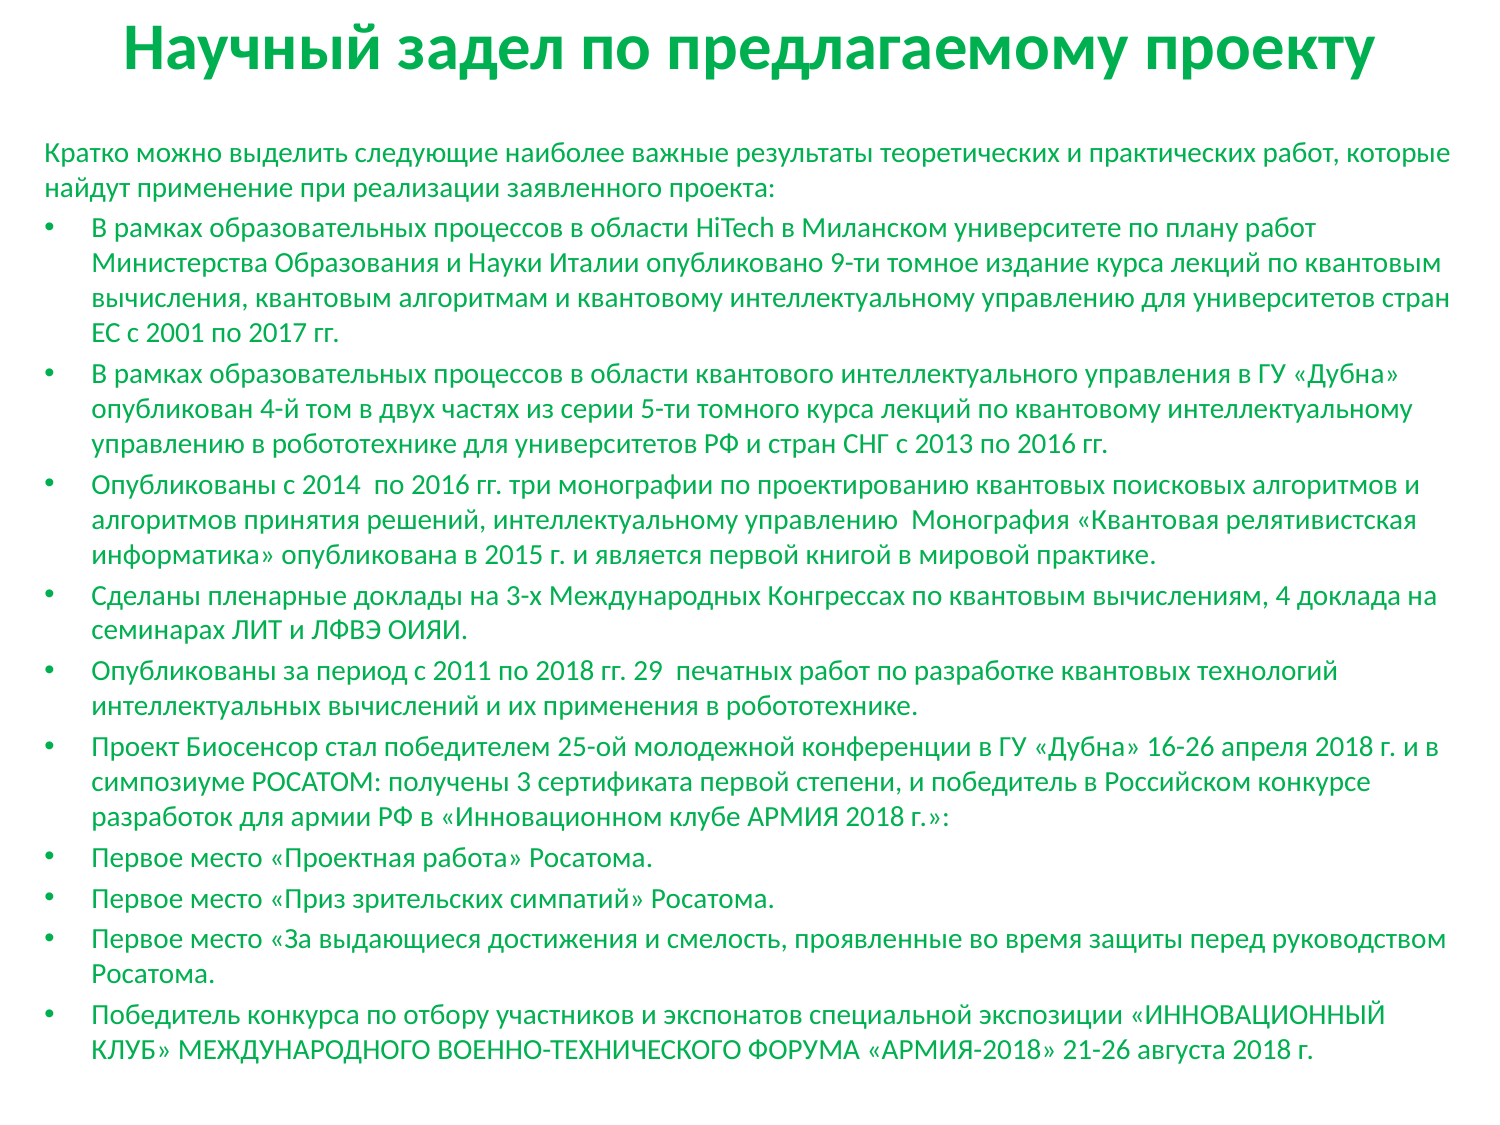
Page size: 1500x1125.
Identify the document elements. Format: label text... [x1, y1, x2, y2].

title Научный задел по предлагаемому проекту [29, 0, 1471, 114]
subtitle Кратко можно выделить следующие наиболее важные результаты теоретических и практических работ, которые найдут применение при реализации заявленного проекта: В рамках образовательных процессов в области HiTech в Миланском университете по плану работ Министерства Образования и Науки Италии опубликовано 9-ти томное издание курса лекций по квантовым вычисления, квантовым алгоритмам и квантовому интеллектуальному управлению для университетов стран ЕС с 2001 по 2017 гг. В рамках образовательных процессов в области квантового интеллектуального управления в ГУ «Дубна» опубликован 4-й том в двух частях из серии 5-ти томного курса лекций по квантовому интеллектуальному управлению в робототехнике для университетов РФ и стран СНГ с 2013 по 2016 гг. Опубликованы с 2014 по 2016 гг. три монографии по проектированию квантовых поисковых алгоритмов и алгоритмов принятия решений, интеллектуальному управлению Монография «Квантовая релятивистская информатика» опубликована в 2015 г. и является первой книгой в мировой практике. Сделаны пленарные доклады на 3-х Международных Конгрессах по квантовым вычислениям, 4 доклада на семинарах ЛИТ и ЛФВЭ ОИЯИ. Опубликованы за период с 2011 по 2018 гг. 29 печатных работ по разработке квантовых технологий интеллектуальных вычислений и их применения в робототехнике. Проект Биосенсор стал победителем 25-ой молодежной конференции в ГУ «Дубна» 16-26 апреля 2018 г. и в симпозиуме РОСАТОМ: получены 3 сертификата первой степени, и победитель в Российском конкурсе разработок для армии РФ в «Инновационном клубе АРМИЯ 2018 г.»: Первое место «Проектная работа» Росатома. Первое место «Приз зрительских симпатий» Росатома. Первое место «За выдающиеся достижения и смелость, проявленные во время защиты перед руководством Росатома. Победитель конкурса по отбору участников и экспонатов специальной экспозиции «ИННОВАЦИОННЫЙ КЛУБ» МЕЖДУНАРОДНОГО ВОЕННО-ТЕХНИЧЕСКОГО ФОРУМА «АРМИЯ-2018» 21-26 августа 2018 г. [29, 125, 1471, 1090]
